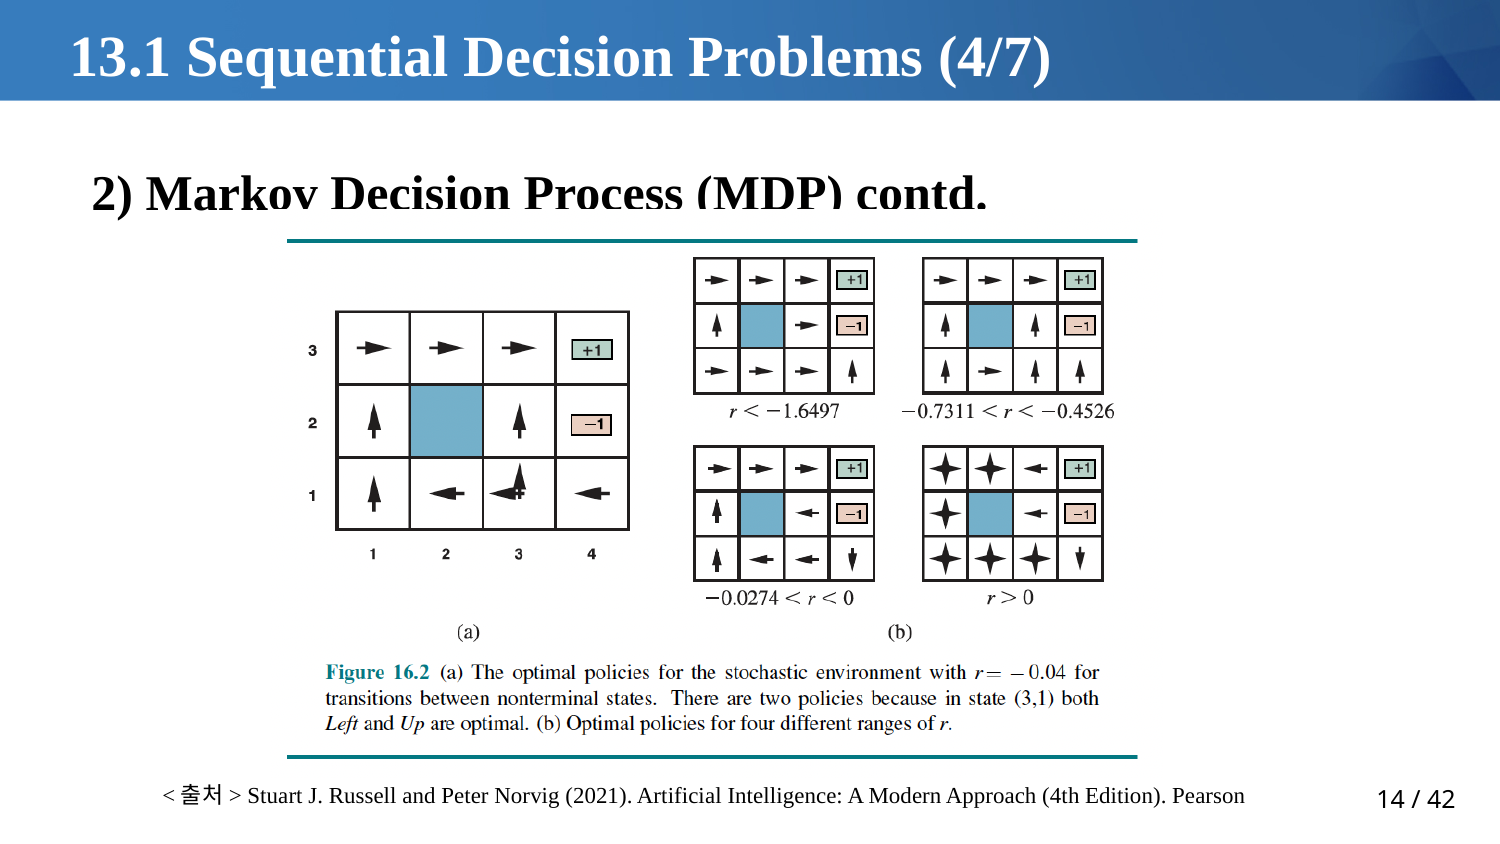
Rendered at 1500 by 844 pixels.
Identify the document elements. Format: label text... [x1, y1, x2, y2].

text_box <출처> Stuart J. Russell and Peter Norvig (2021). Artificial Intelligence: A Modern Approach (4th Edition). Pearson [147, 772, 1500, 816]
picture [270, 208, 1163, 778]
list 2) Markov Decision Process (MDP) contd. [76, 138, 1459, 812]
title 13.1 Sequential Decision Problems (4/7) [55, 10, 1378, 95]
picture [0, 0, 1500, 103]
